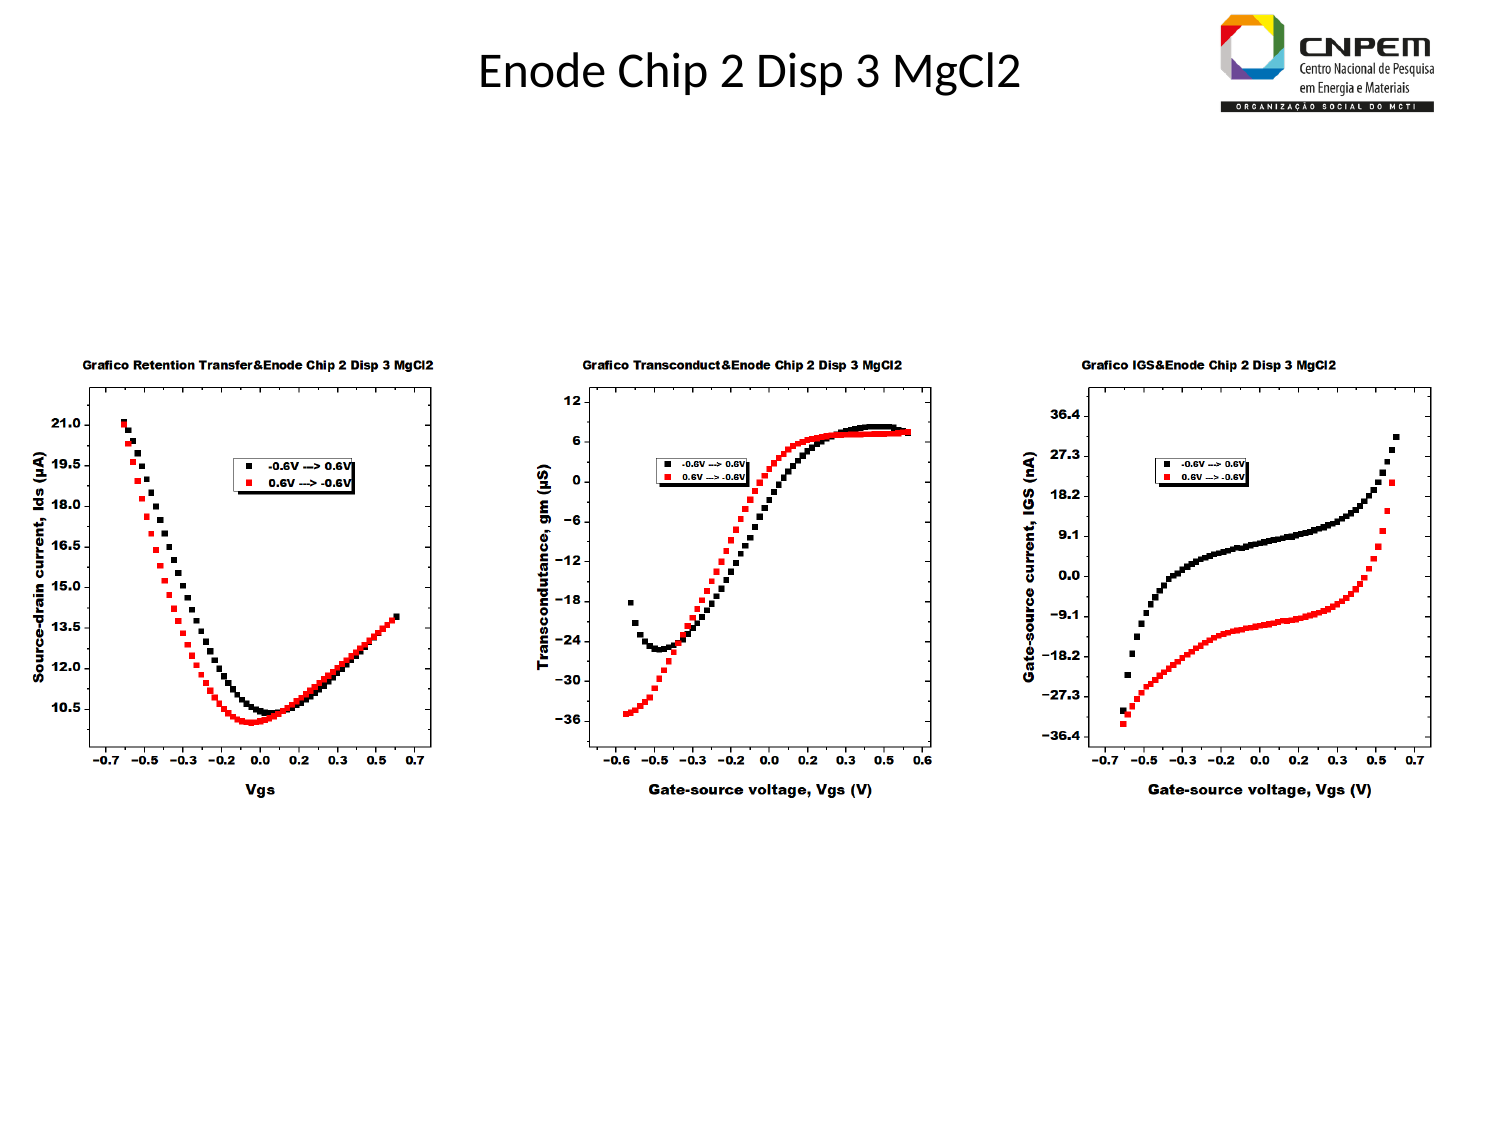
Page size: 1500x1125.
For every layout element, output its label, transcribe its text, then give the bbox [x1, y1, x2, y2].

picture [1199, 1, 1454, 135]
text_box Enode Chip 2 Disp 3 MgCl2 [463, 29, 1037, 105]
picture [0, 329, 1500, 831]
